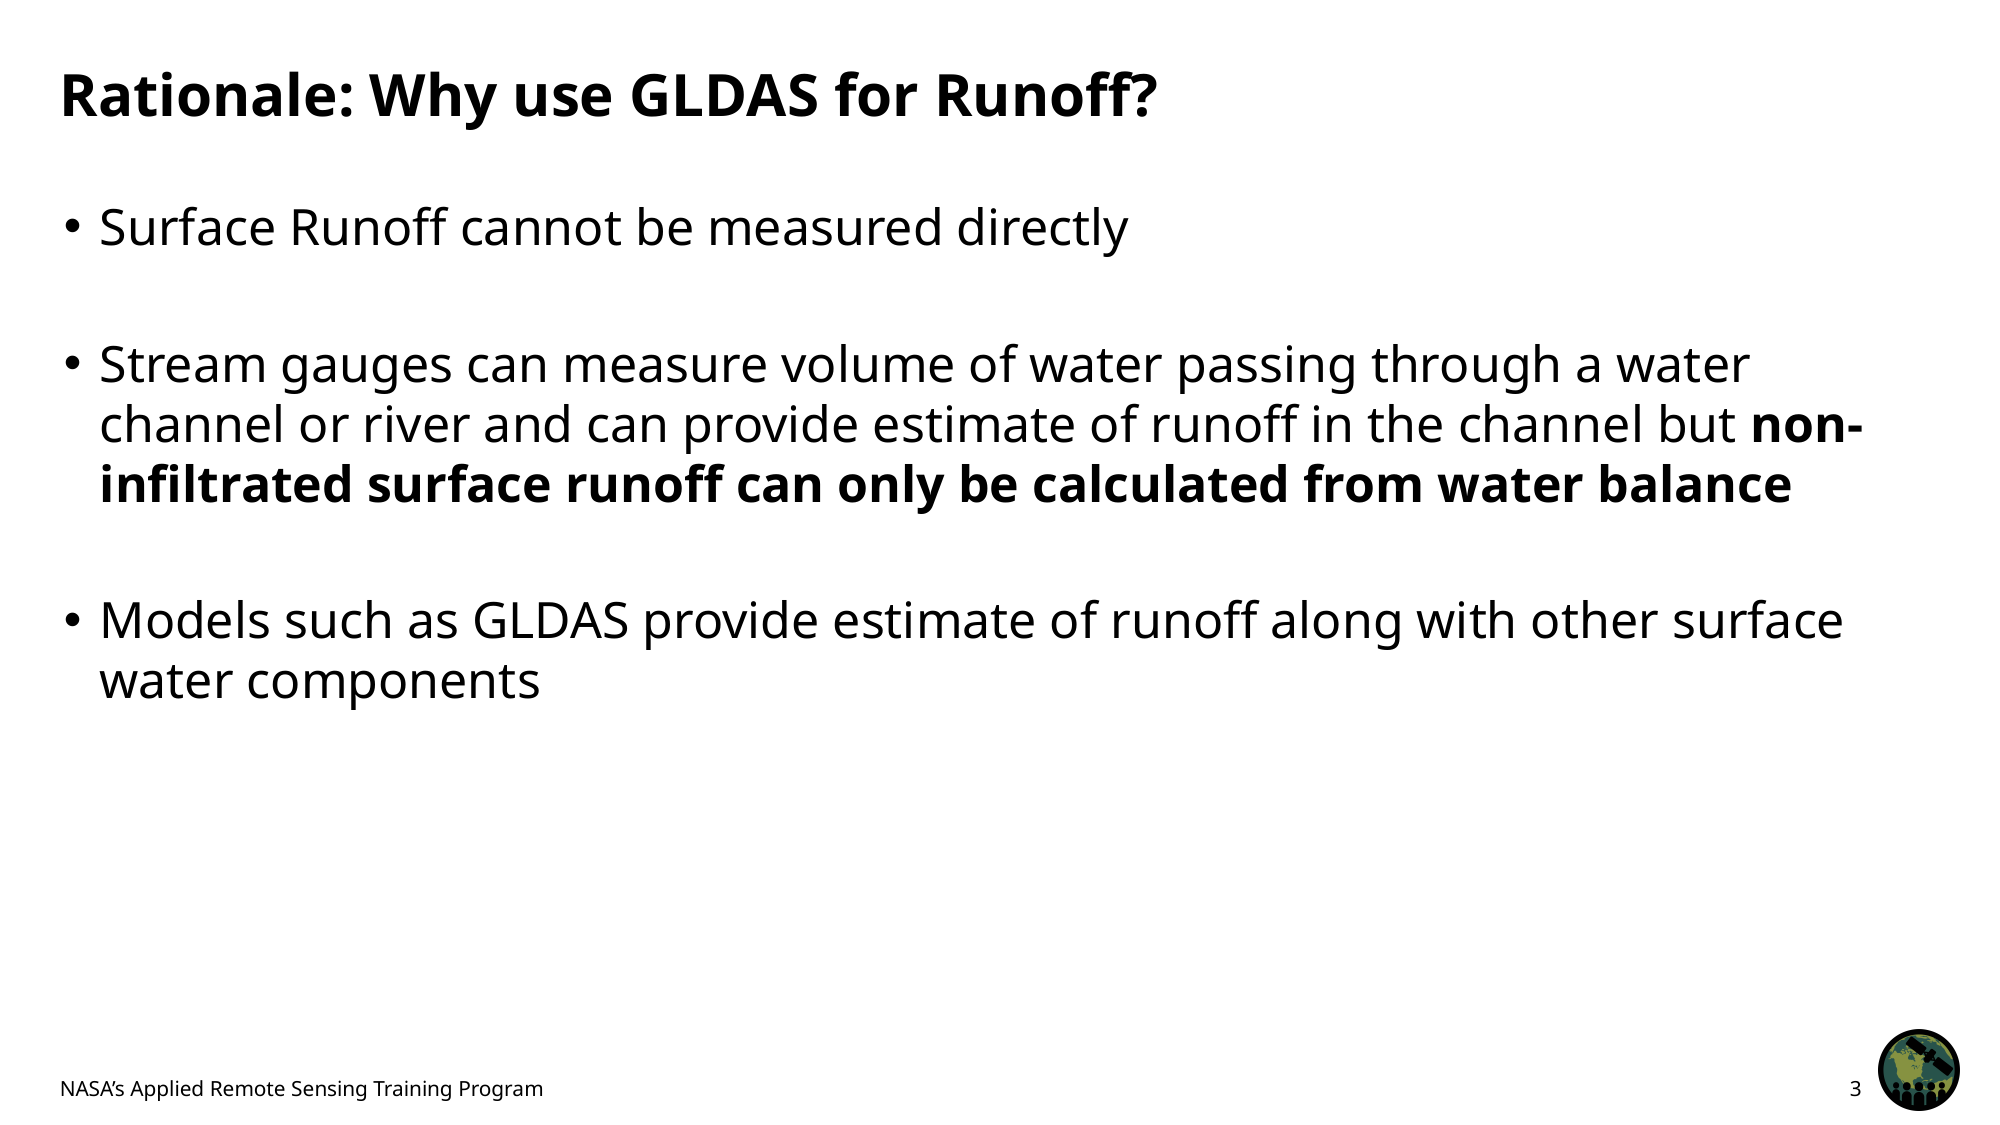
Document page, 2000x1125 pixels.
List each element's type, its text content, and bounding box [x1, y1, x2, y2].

picture [1878, 1029, 1960, 1111]
title Rationale: Why use GLDAS for Runoff? [39, 45, 1960, 140]
list Surface Runoff cannot be measured directly Stream gauges can measure volume of water passing through a water channel or river and can provide estimate of runoff in the channel but non-infiltrated surface runoff can only be calculated from water balance Models such as GLDAS provide estimate of runoff along with other surface water components [39, 185, 1960, 974]
